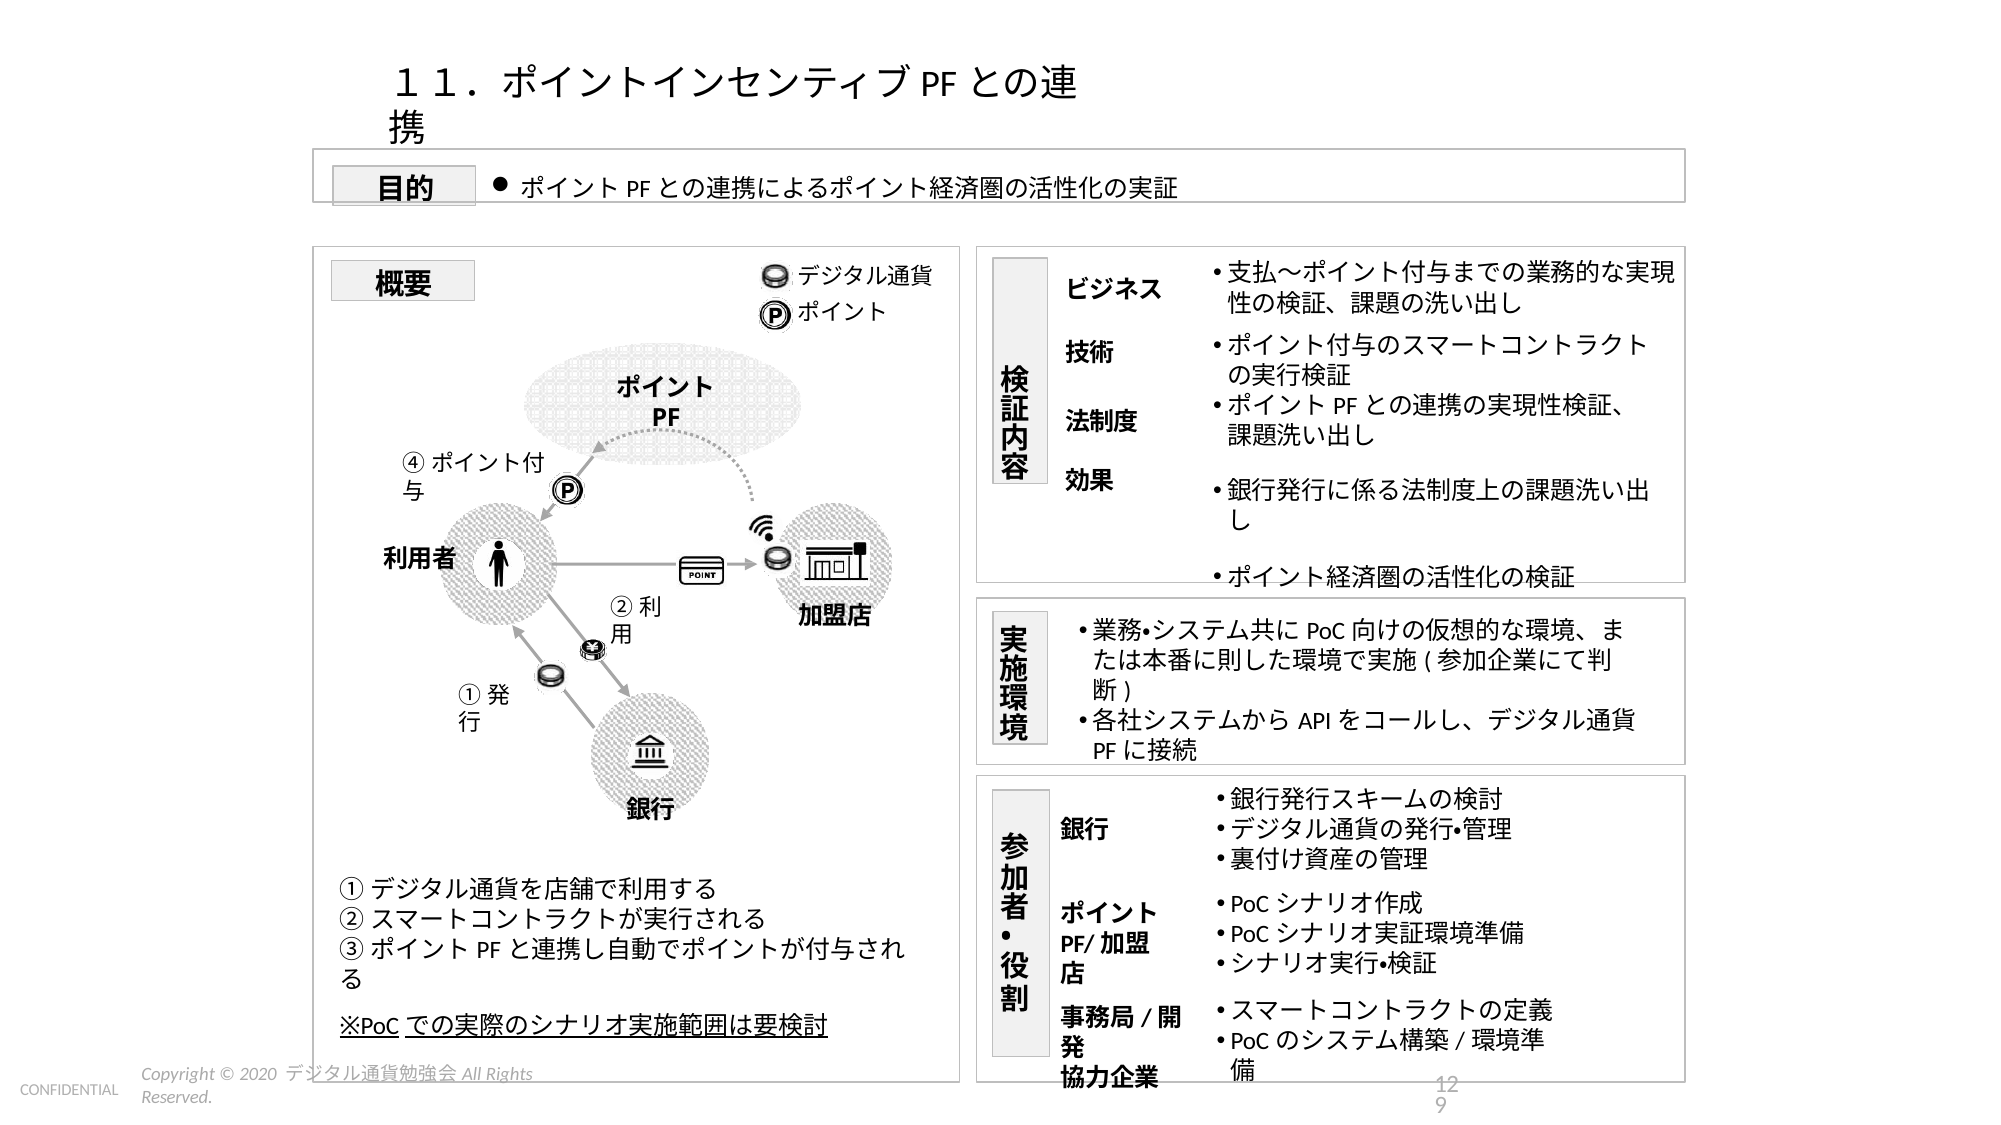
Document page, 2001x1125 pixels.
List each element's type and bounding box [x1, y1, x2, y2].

text_box [976, 246, 1685, 592]
text_box [976, 597, 1685, 765]
text_box [976, 775, 1431, 1092]
slide_number [1431, 758, 1472, 1125]
footer [15, 763, 121, 1125]
slide_number [139, 758, 606, 1125]
table_cell [993, 870, 1049, 1056]
text_box [312, 148, 1685, 206]
title [386, 7, 1104, 148]
text_box [1472, 775, 1685, 1085]
text_box [312, 246, 960, 1083]
table_header [993, 791, 1049, 870]
